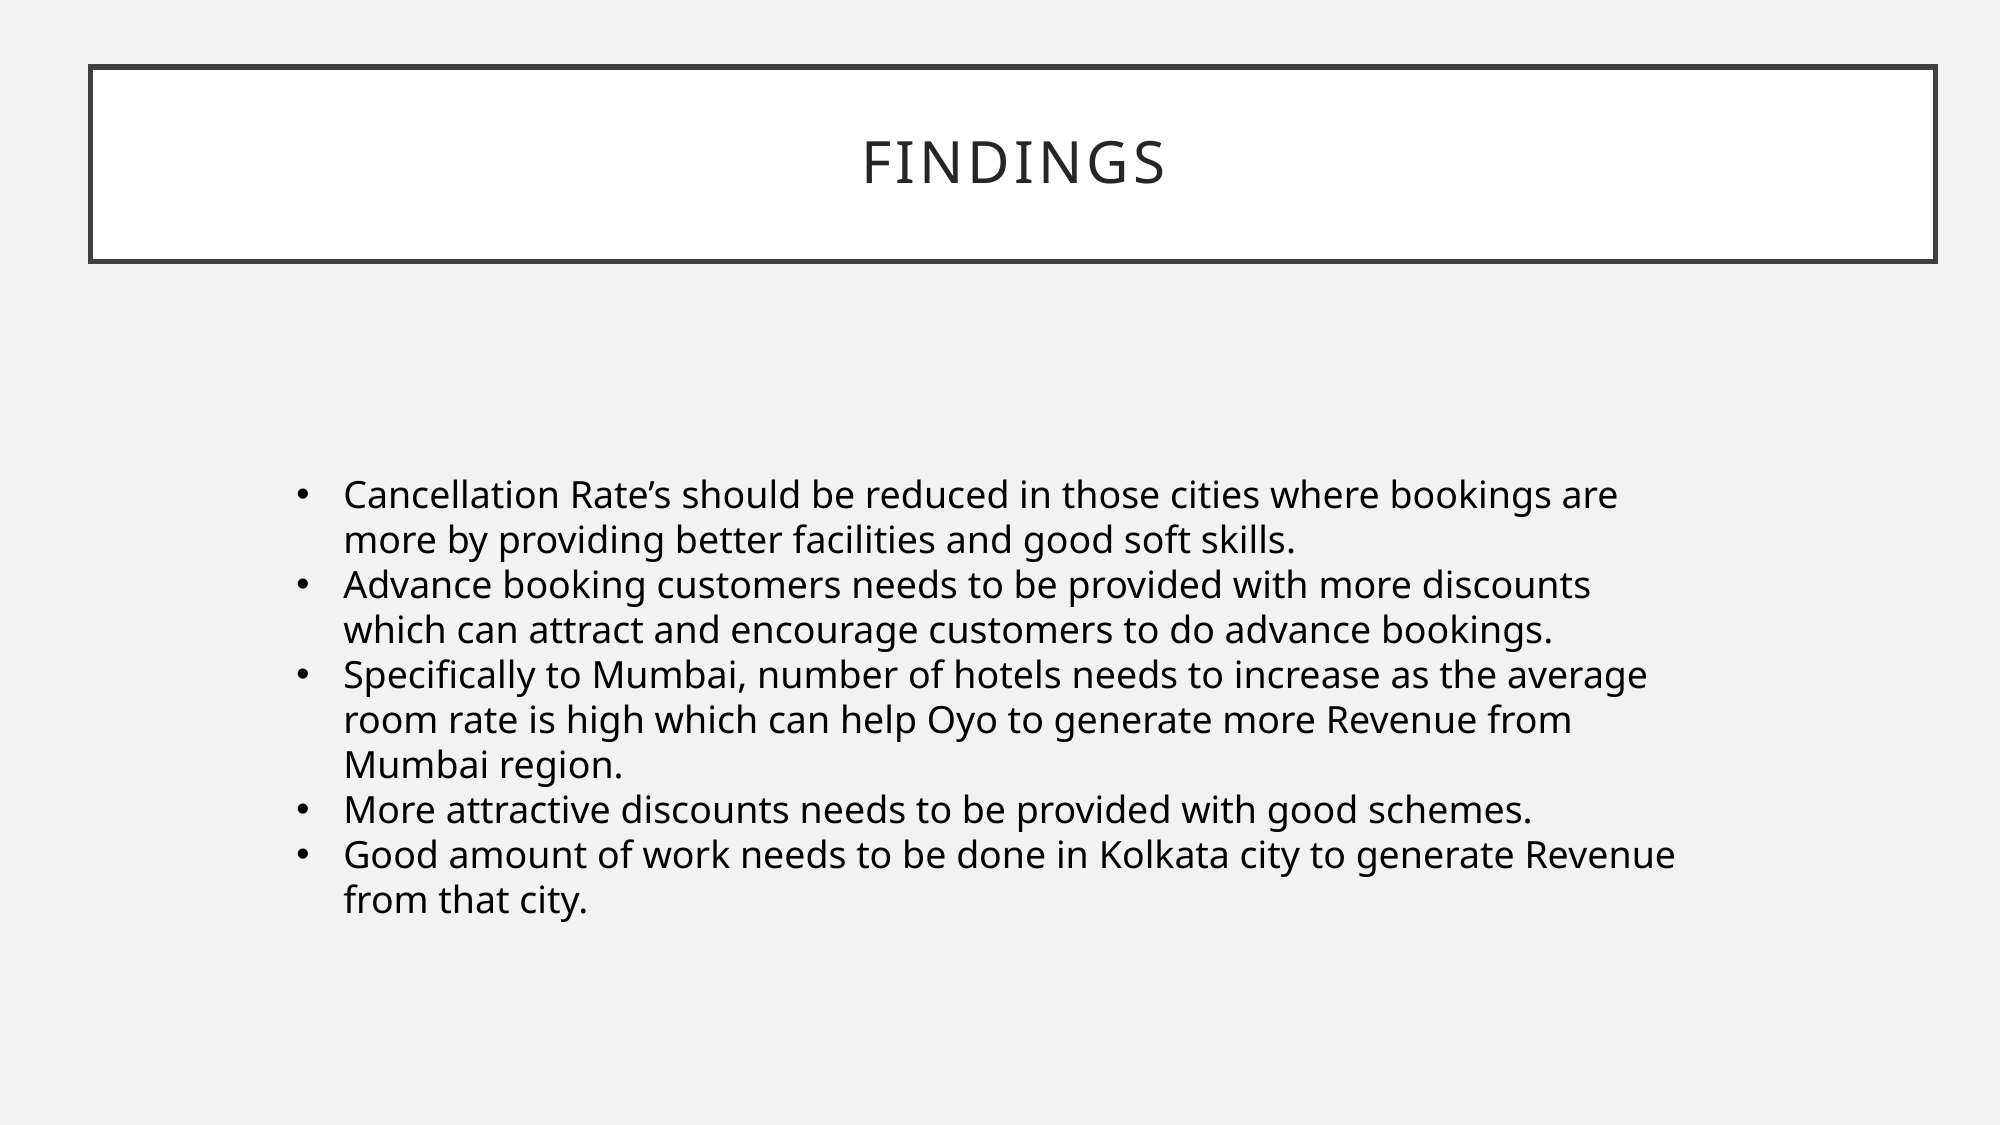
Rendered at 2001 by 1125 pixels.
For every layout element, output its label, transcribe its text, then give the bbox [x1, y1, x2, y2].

title findings [88, 64, 1938, 264]
text_box Cancellation Rate’s should be reduced in those cities where bookings are more by providing better facilities and good soft skills. Advance booking customers needs to be provided with more discounts which can attract and encourage customers to do advance bookings. Specifically to Mumbai, number of hotels needs to increase as the average room rate is high which can help Oyo to generate more Revenue from Mumbai region. More attractive discounts needs to be provided with good schemes. Good amount of work needs to be done in Kolkata city to generate Revenue from that city. [281, 463, 1719, 929]
